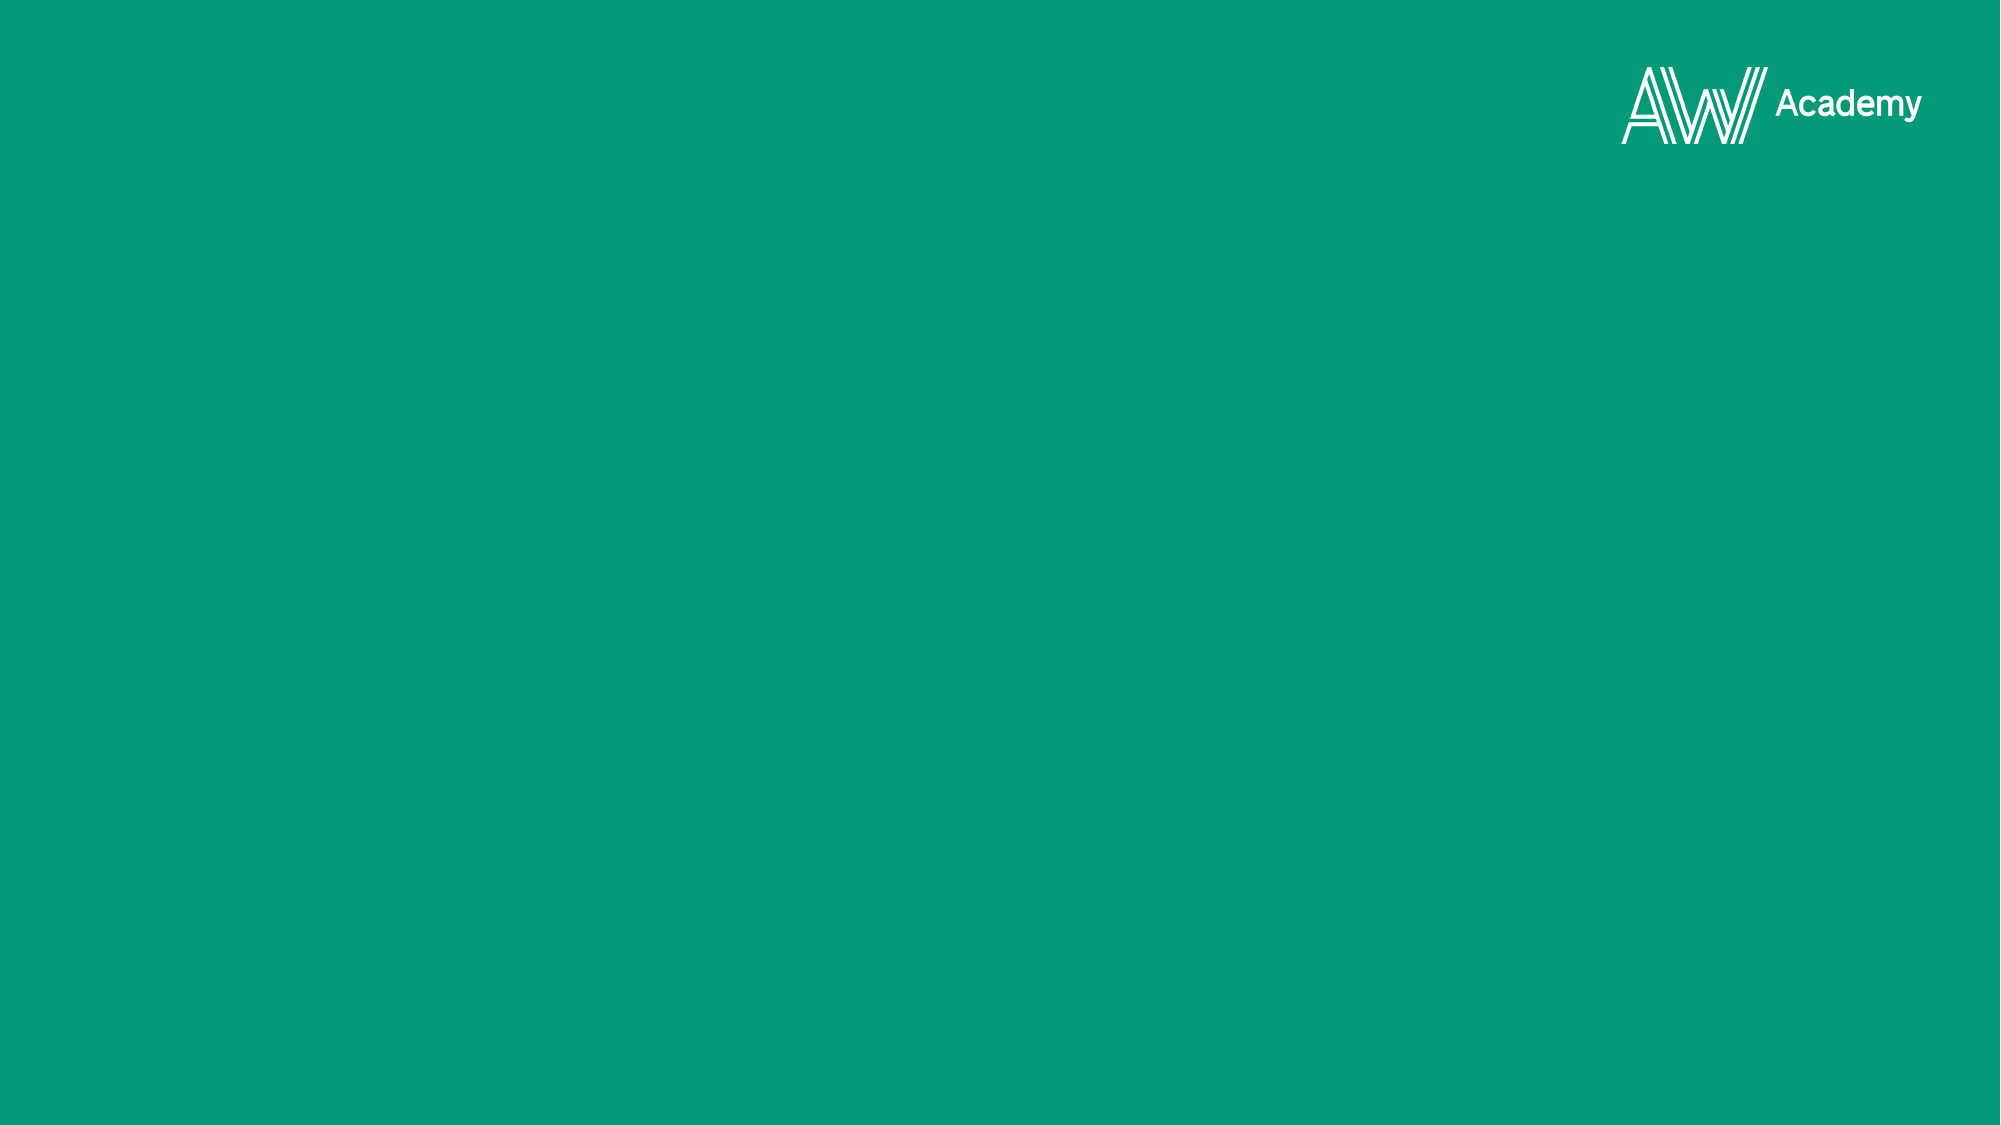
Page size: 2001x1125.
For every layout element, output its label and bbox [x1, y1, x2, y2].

picture [1621, 67, 1922, 144]
